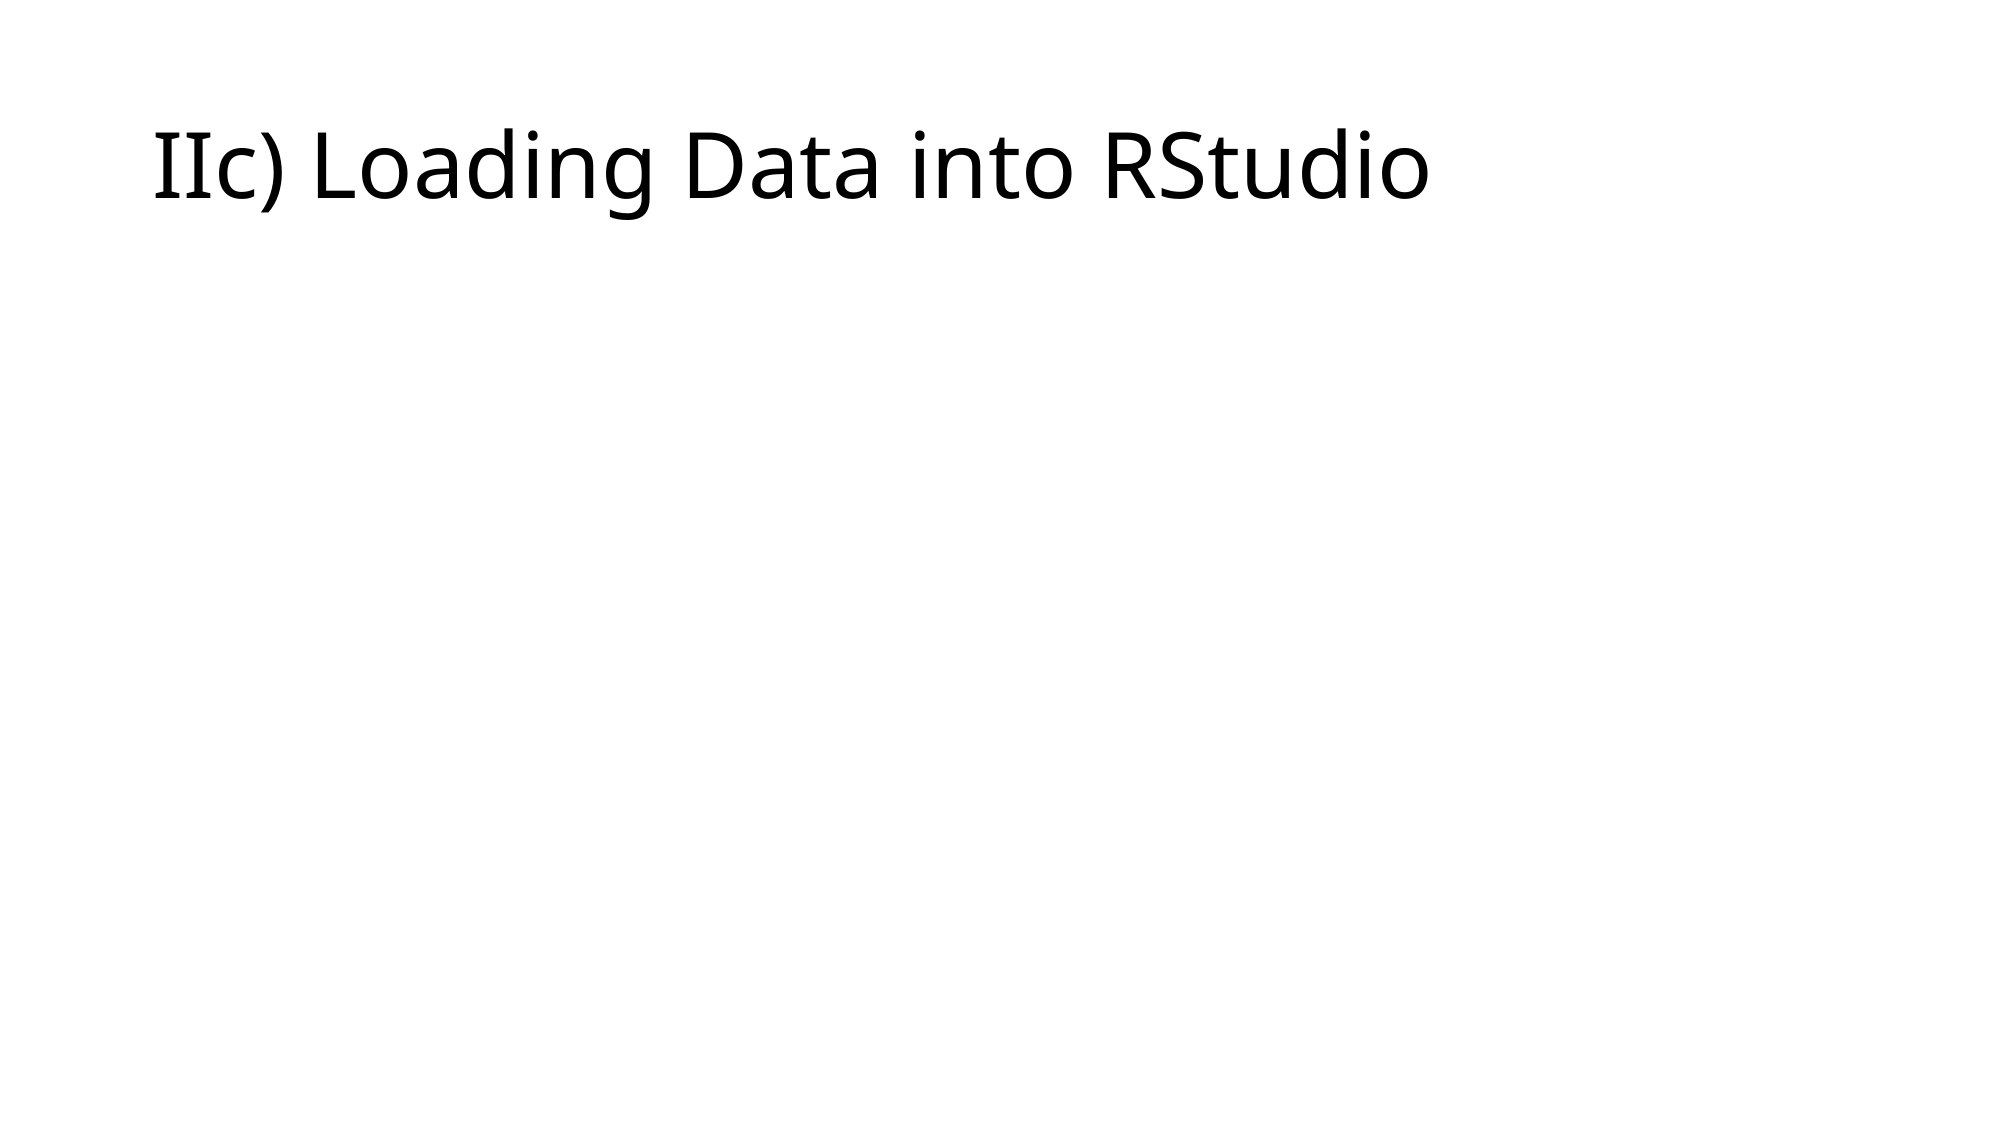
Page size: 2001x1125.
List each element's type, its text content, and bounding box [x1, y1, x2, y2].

title IIc) Loading Data into RStudio [137, 59, 1863, 278]
